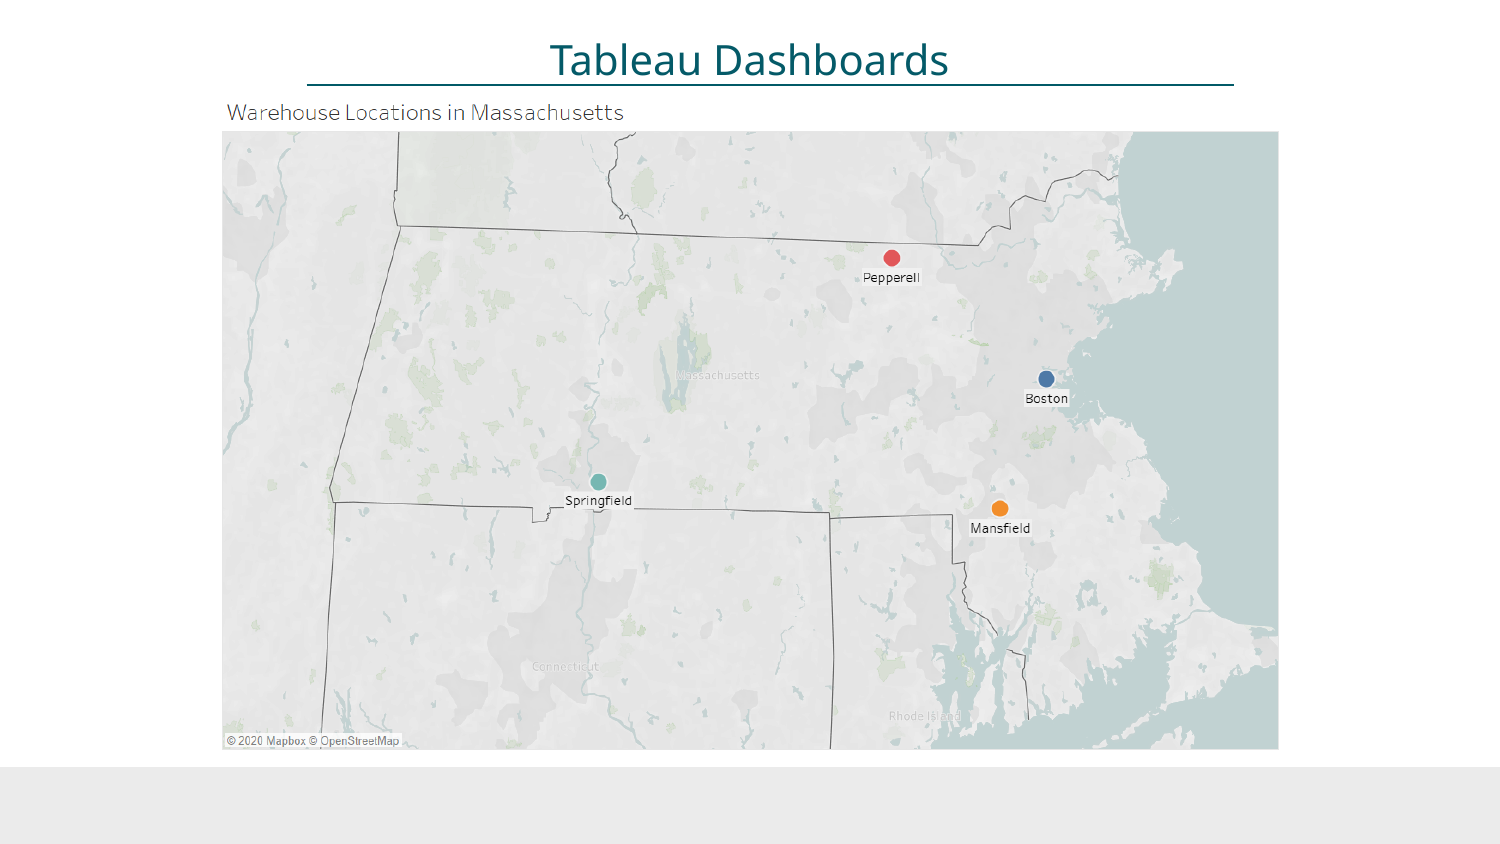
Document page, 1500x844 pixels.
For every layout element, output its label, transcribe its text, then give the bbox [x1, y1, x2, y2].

title Tableau Dashboards [118, 32, 1382, 85]
picture [219, 92, 1281, 752]
